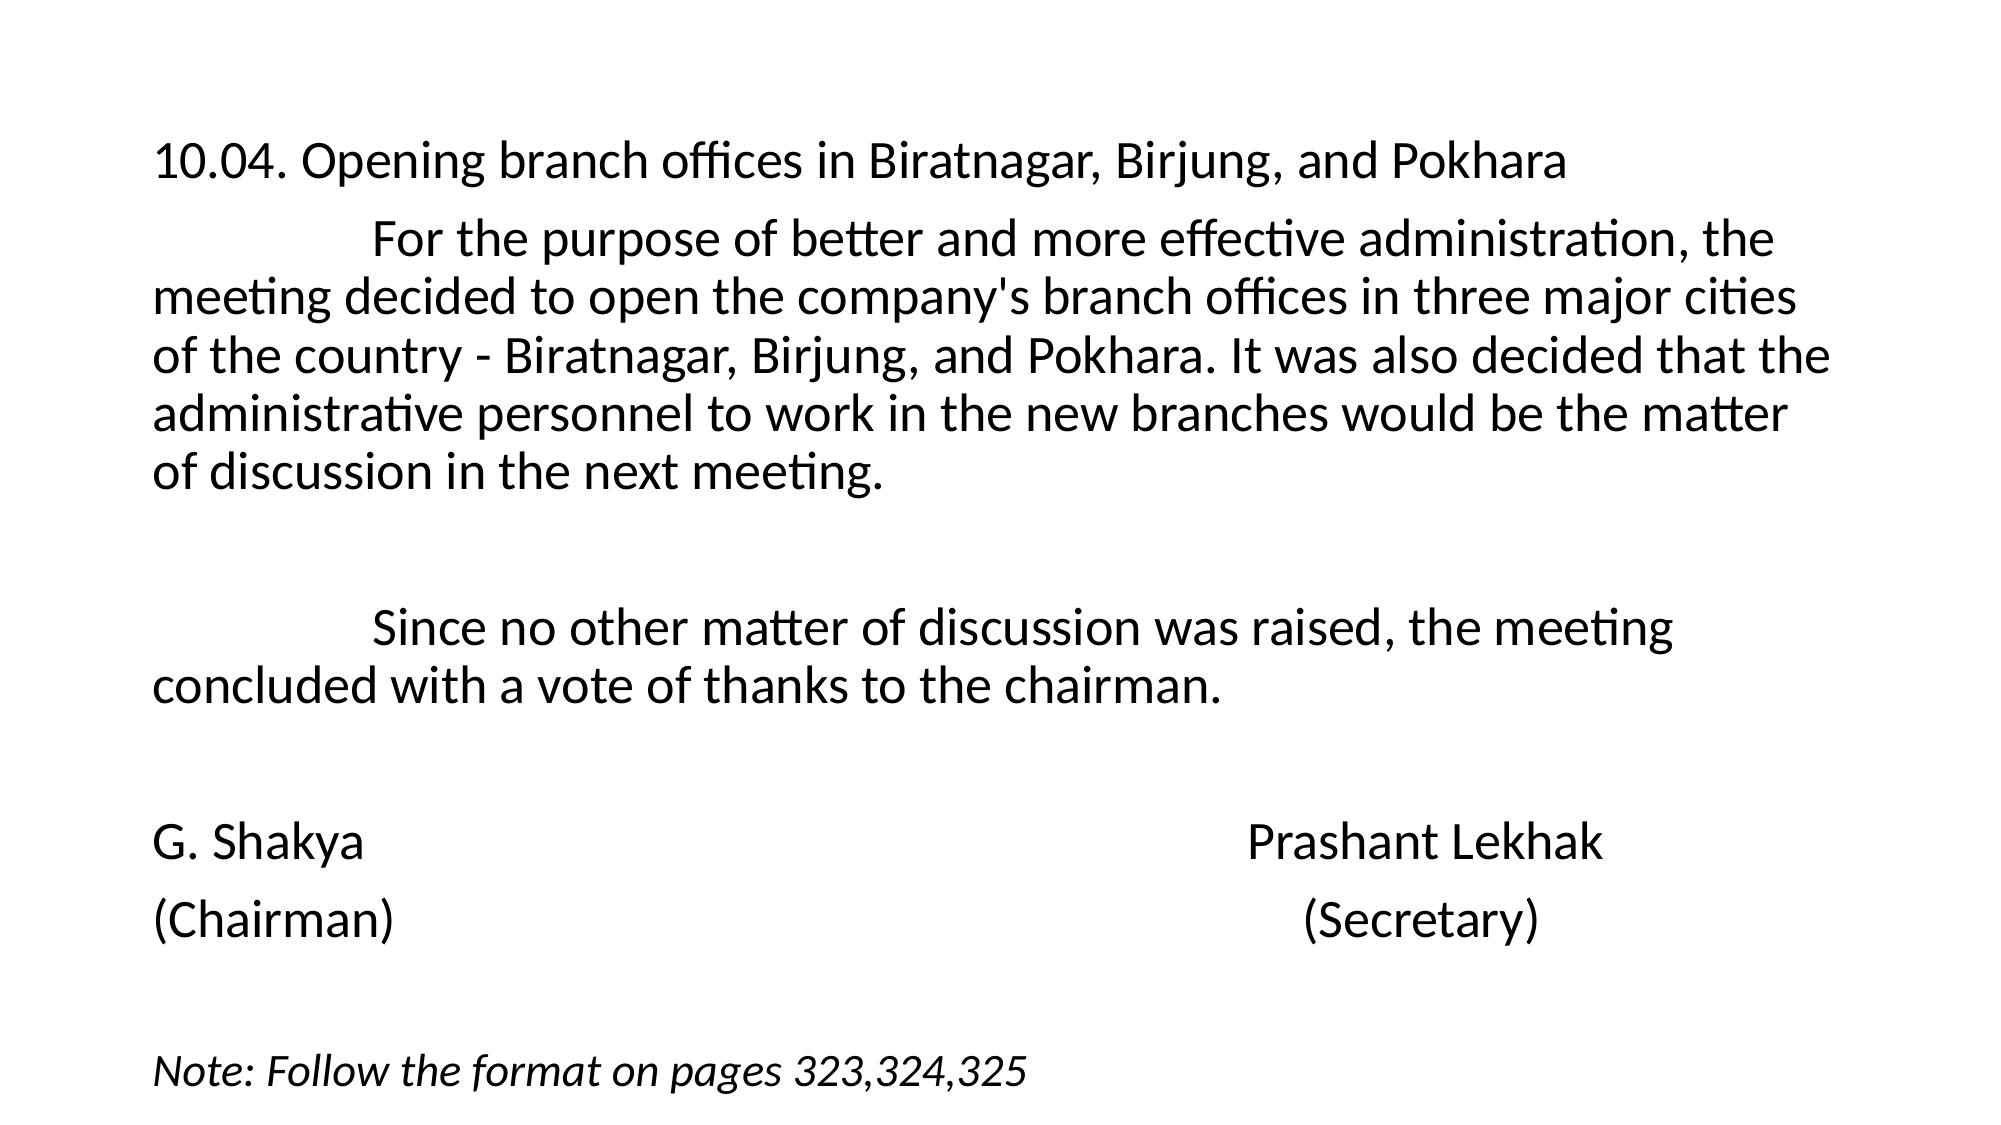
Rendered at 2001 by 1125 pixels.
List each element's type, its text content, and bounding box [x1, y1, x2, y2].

list 10.04. Opening branch offices in Biratnagar, Birjung, and Pokhara For the purpose of better and more effective administration, the meeting decided to open the company's branch offices in three major cities of the country - Biratnagar, Birjung, and Pokhara. It was also decided that the administrative personnel to work in the new branches would be the matter of discussion in the next meeting. Since no other matter of discussion was raised, the meeting concluded with a vote of thanks to the chairman. G. Shakya Prashant Lekhak (Chairman) (Secretary) Note: Follow the format on pages 323,324,325 [137, 40, 1863, 1108]
